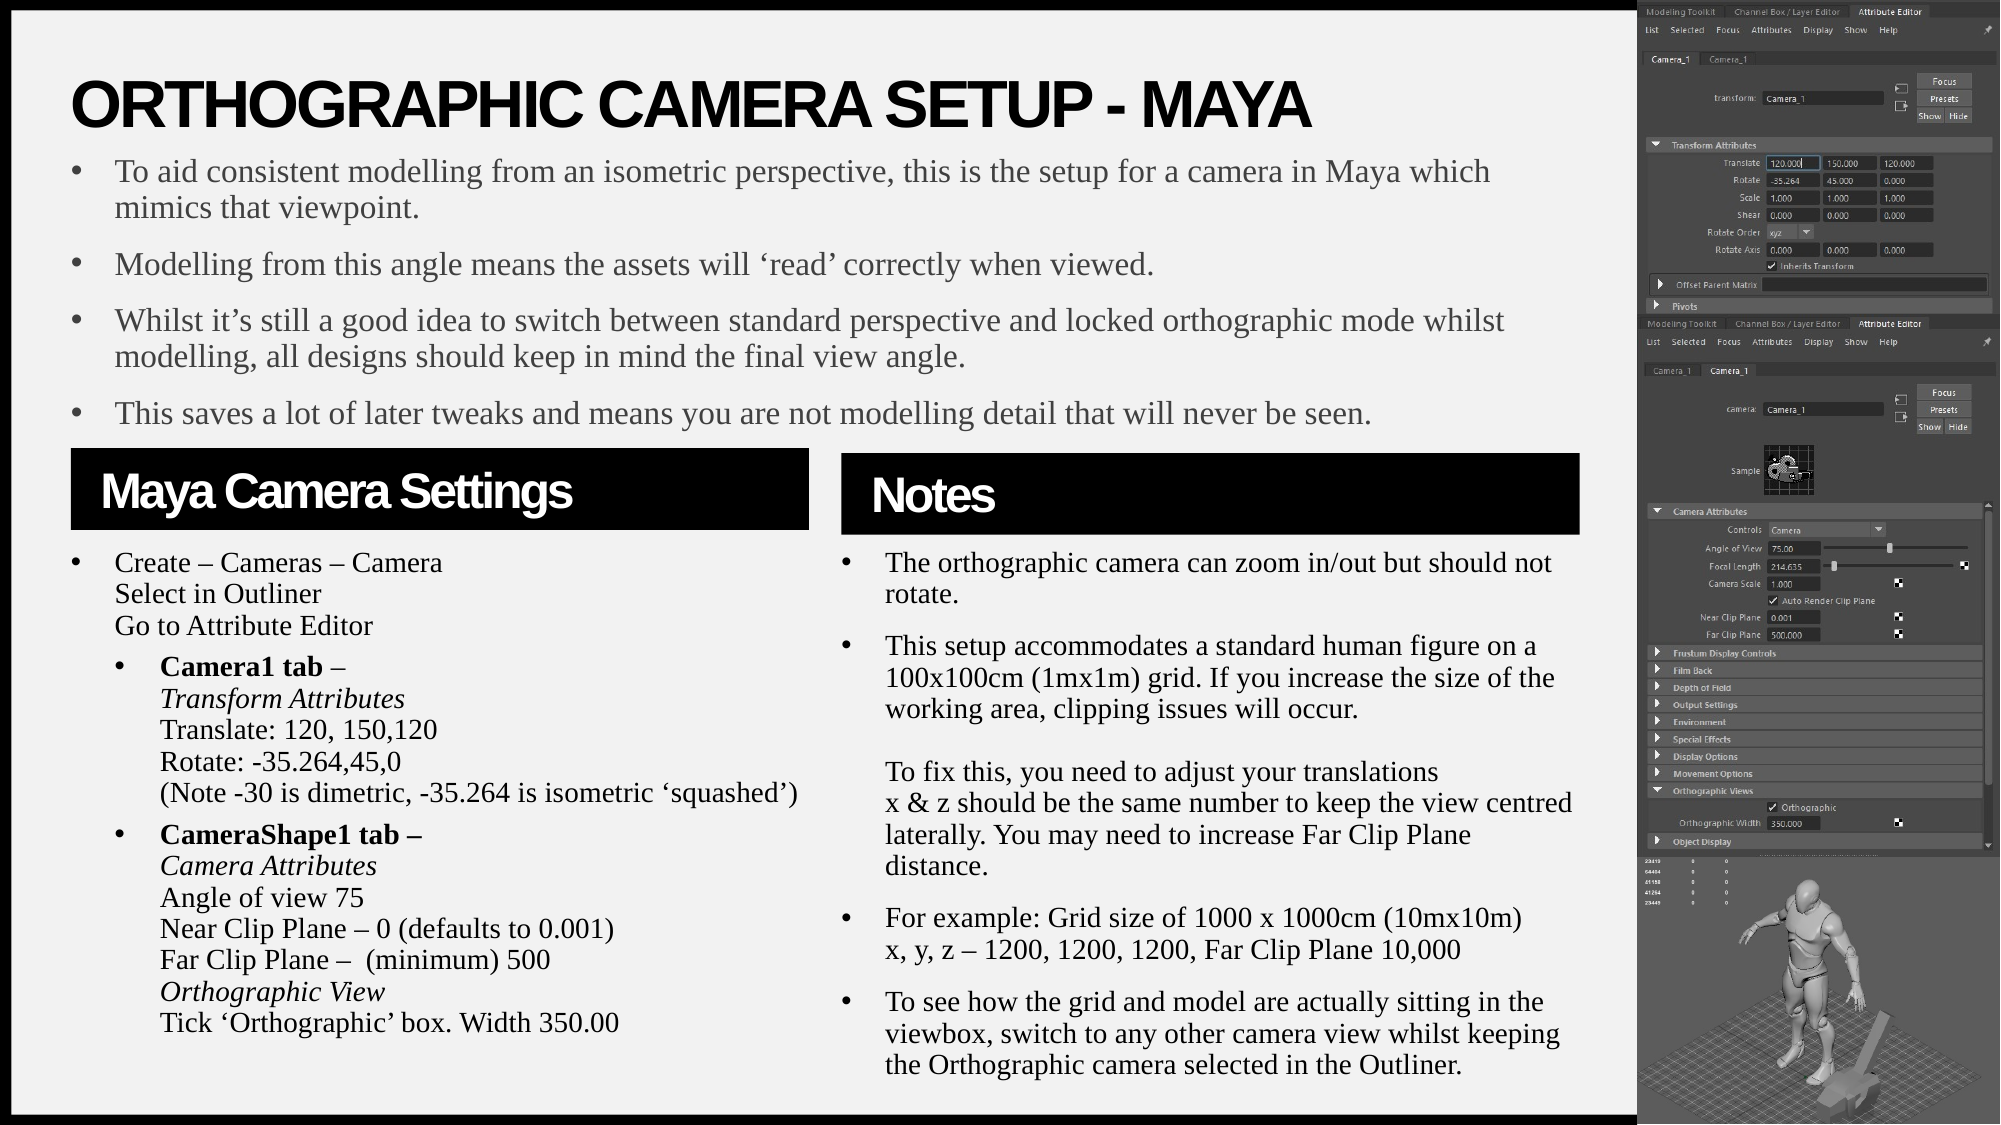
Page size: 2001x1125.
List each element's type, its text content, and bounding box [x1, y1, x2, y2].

text_box The orthographic camera can zoom in/out but should not rotate. This setup accommodates a standard human figure on a 100x100cm (1mx1m) grid. If you increase the size of the working area, clipping issues will occur. To fix this, you need to adjust your translations x & z should be the same number to keep the view centred laterally. You may need to increase Far Clip Plane distance. For example: Grid size of 1000 x 1000cm (10mx10m) x, y, z – 1200, 1200, 1200, Far Clip Plane 10,000 To see how the grid and model are actually sitting in the viewbox, switch to any other camera view whilst keeping the Orthographic camera selected in the Outliner. [841, 547, 1580, 1084]
list To aid consistent modelling from an isometric perspective, this is the setup for a camera in Maya which mimics that viewpoint. Modelling from this angle means the assets will ‘read’ correctly when viewed. Whilst it’s still a good idea to switch between standard perspective and locked orthographic mode whilst modelling, all designs should keep in mind the final view angle. This saves a lot of later tweaks and means you are not modelling detail that will never be seen. [70, 153, 1580, 449]
title Orthographic camera setup - Maya [70, 70, 1580, 142]
list Maya Camera Settings [70, 449, 809, 530]
list Create – Cameras – Camera Select in Outliner Go to Attribute Editor Camera1 tab – Transform Attributes Translate: 120, 150,120 Rotate: -35.264,45,0 (Note -30 is dimetric, -35.264 is isometric ‘squashed’) CameraShape1 tab – Camera Attributes Angle of view 75 Near Clip Plane – 0 (defaults to 0.001) Far Clip Plane – (minimum) 500 Orthographic View Tick ‘Orthographic’ box. Width 350.00 [70, 547, 809, 1084]
list Notes [841, 453, 1580, 535]
picture [1636, 0, 2000, 1124]
